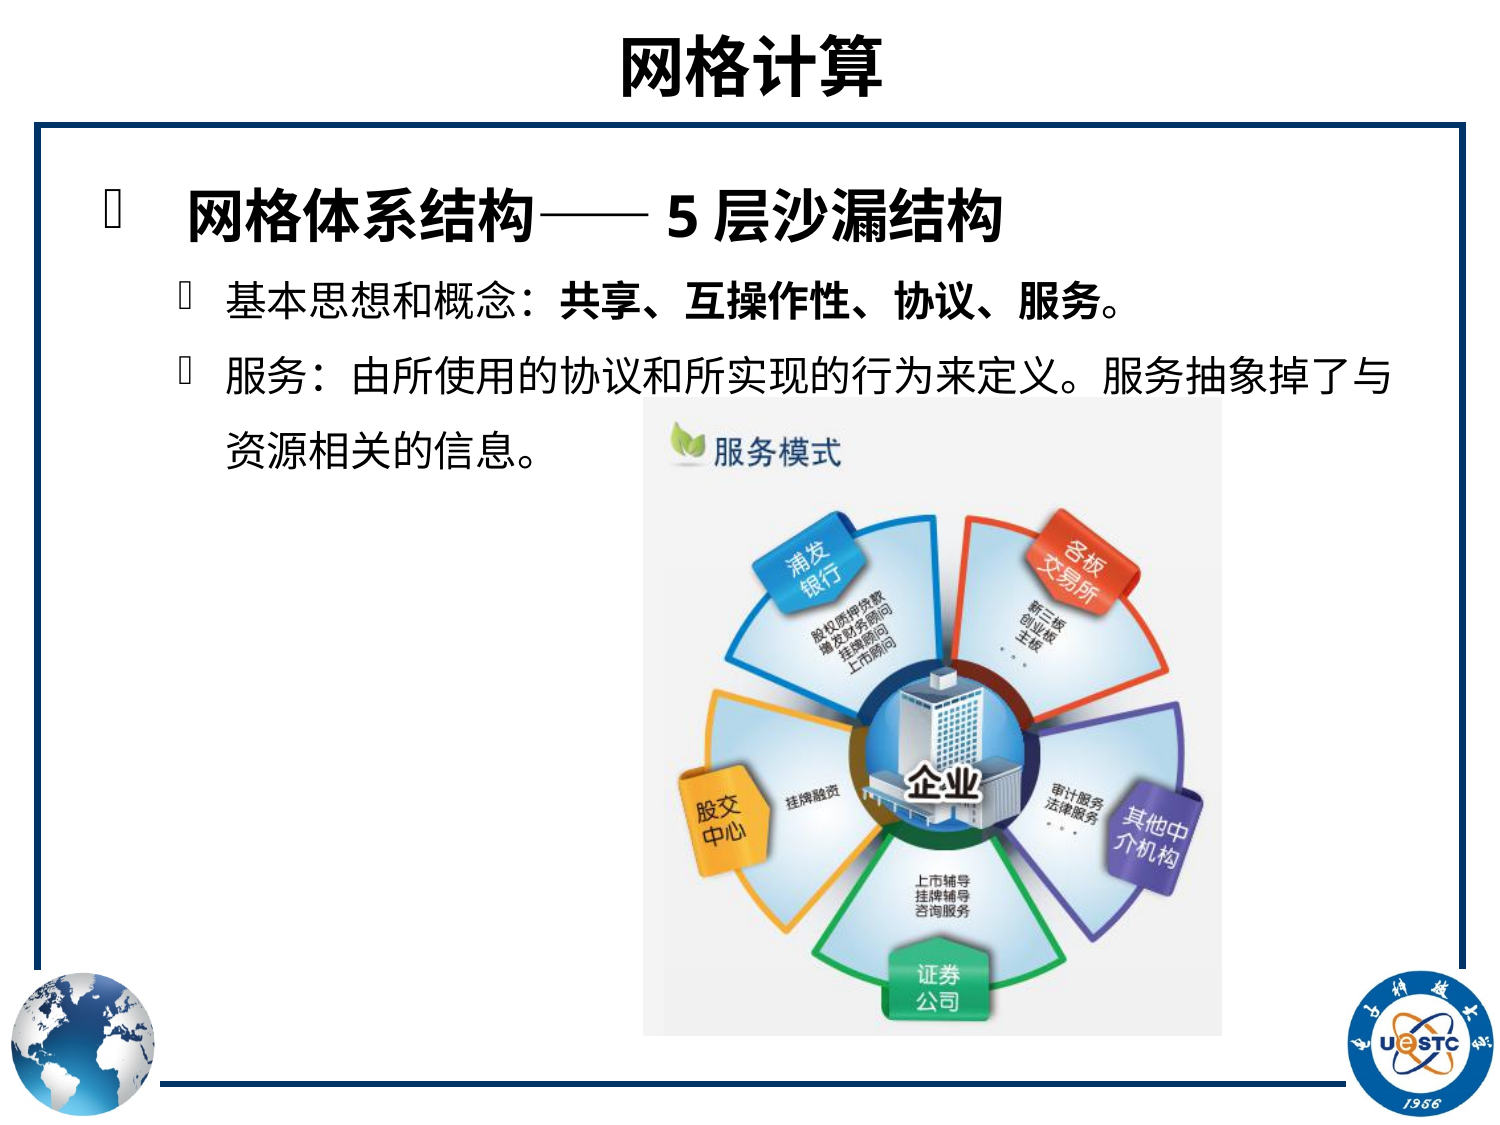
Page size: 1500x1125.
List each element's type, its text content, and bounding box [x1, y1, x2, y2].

title 网格计算 [41, 19, 1463, 112]
text_box 网格体系结构——5层沙漏结构 基本思想和概念：共享、互操作性、协议、服务。 服务：由所使用的协议和所实现的行为来定义。服务抽象掉了与资源相关的信息。 [88, 137, 1439, 1036]
picture [643, 397, 1222, 1036]
picture [1346, 969, 1495, 1118]
picture [0, 970, 160, 1118]
